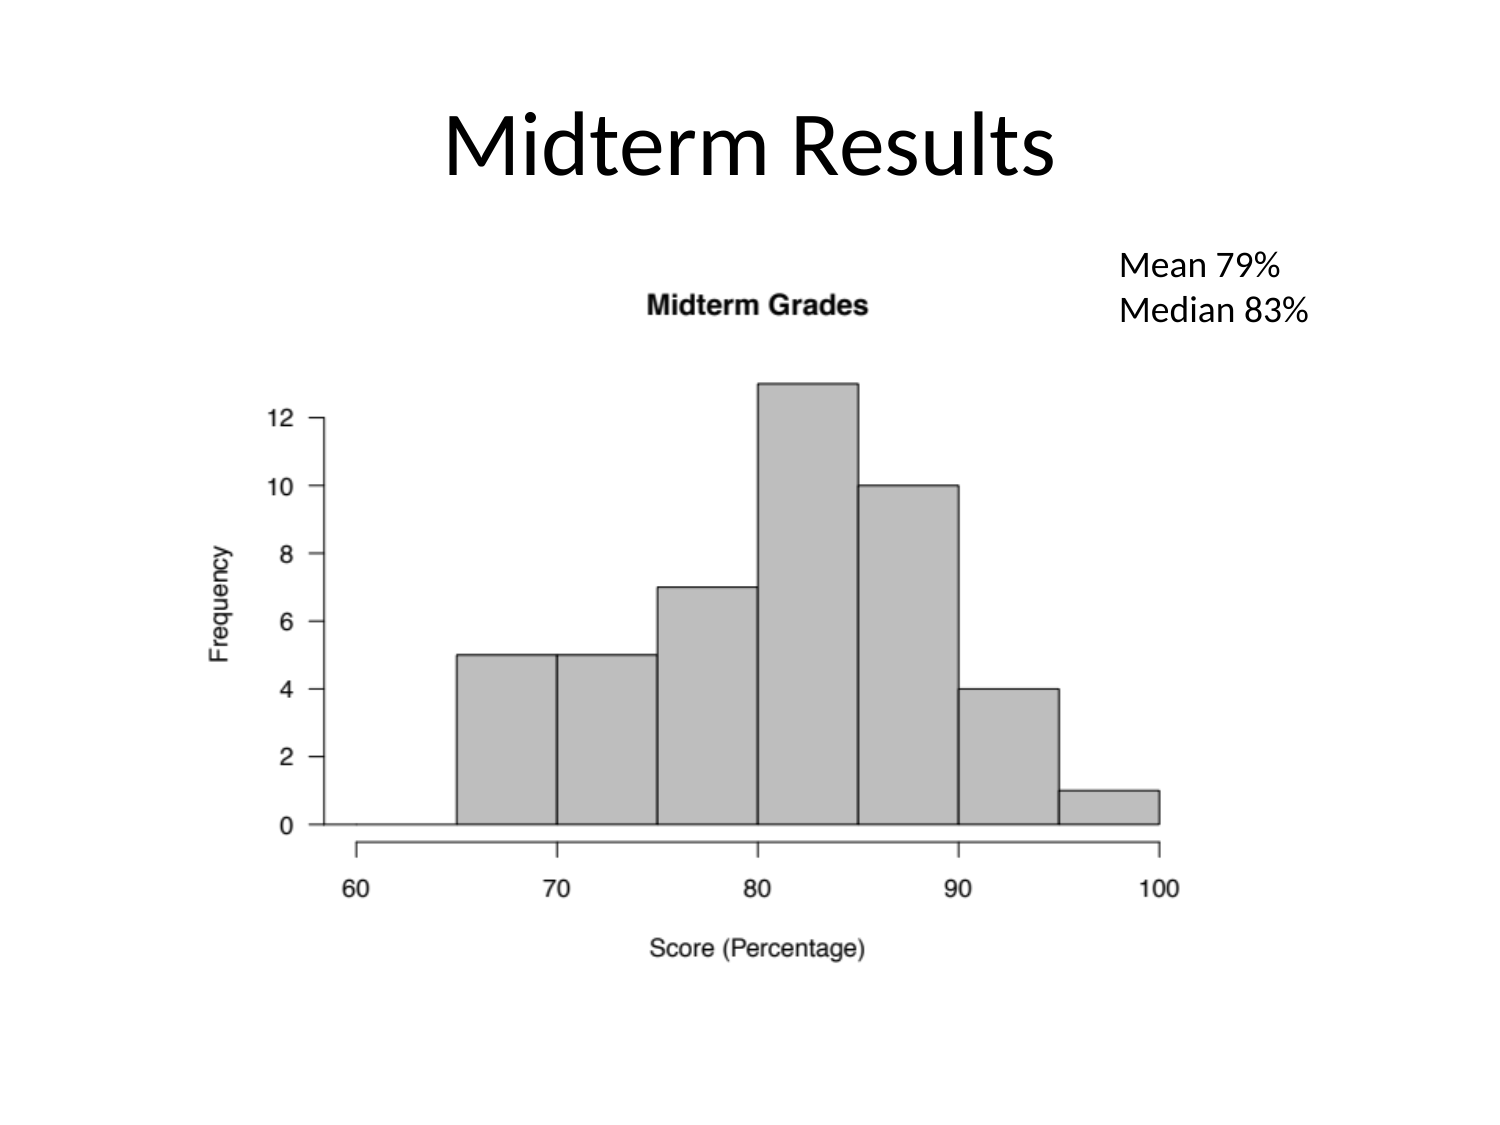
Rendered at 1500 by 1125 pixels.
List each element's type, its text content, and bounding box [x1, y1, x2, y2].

title Midterm Results [75, 45, 1425, 233]
picture [201, 242, 1252, 994]
text_box Mean 79% Median 83% [1104, 232, 1324, 338]
